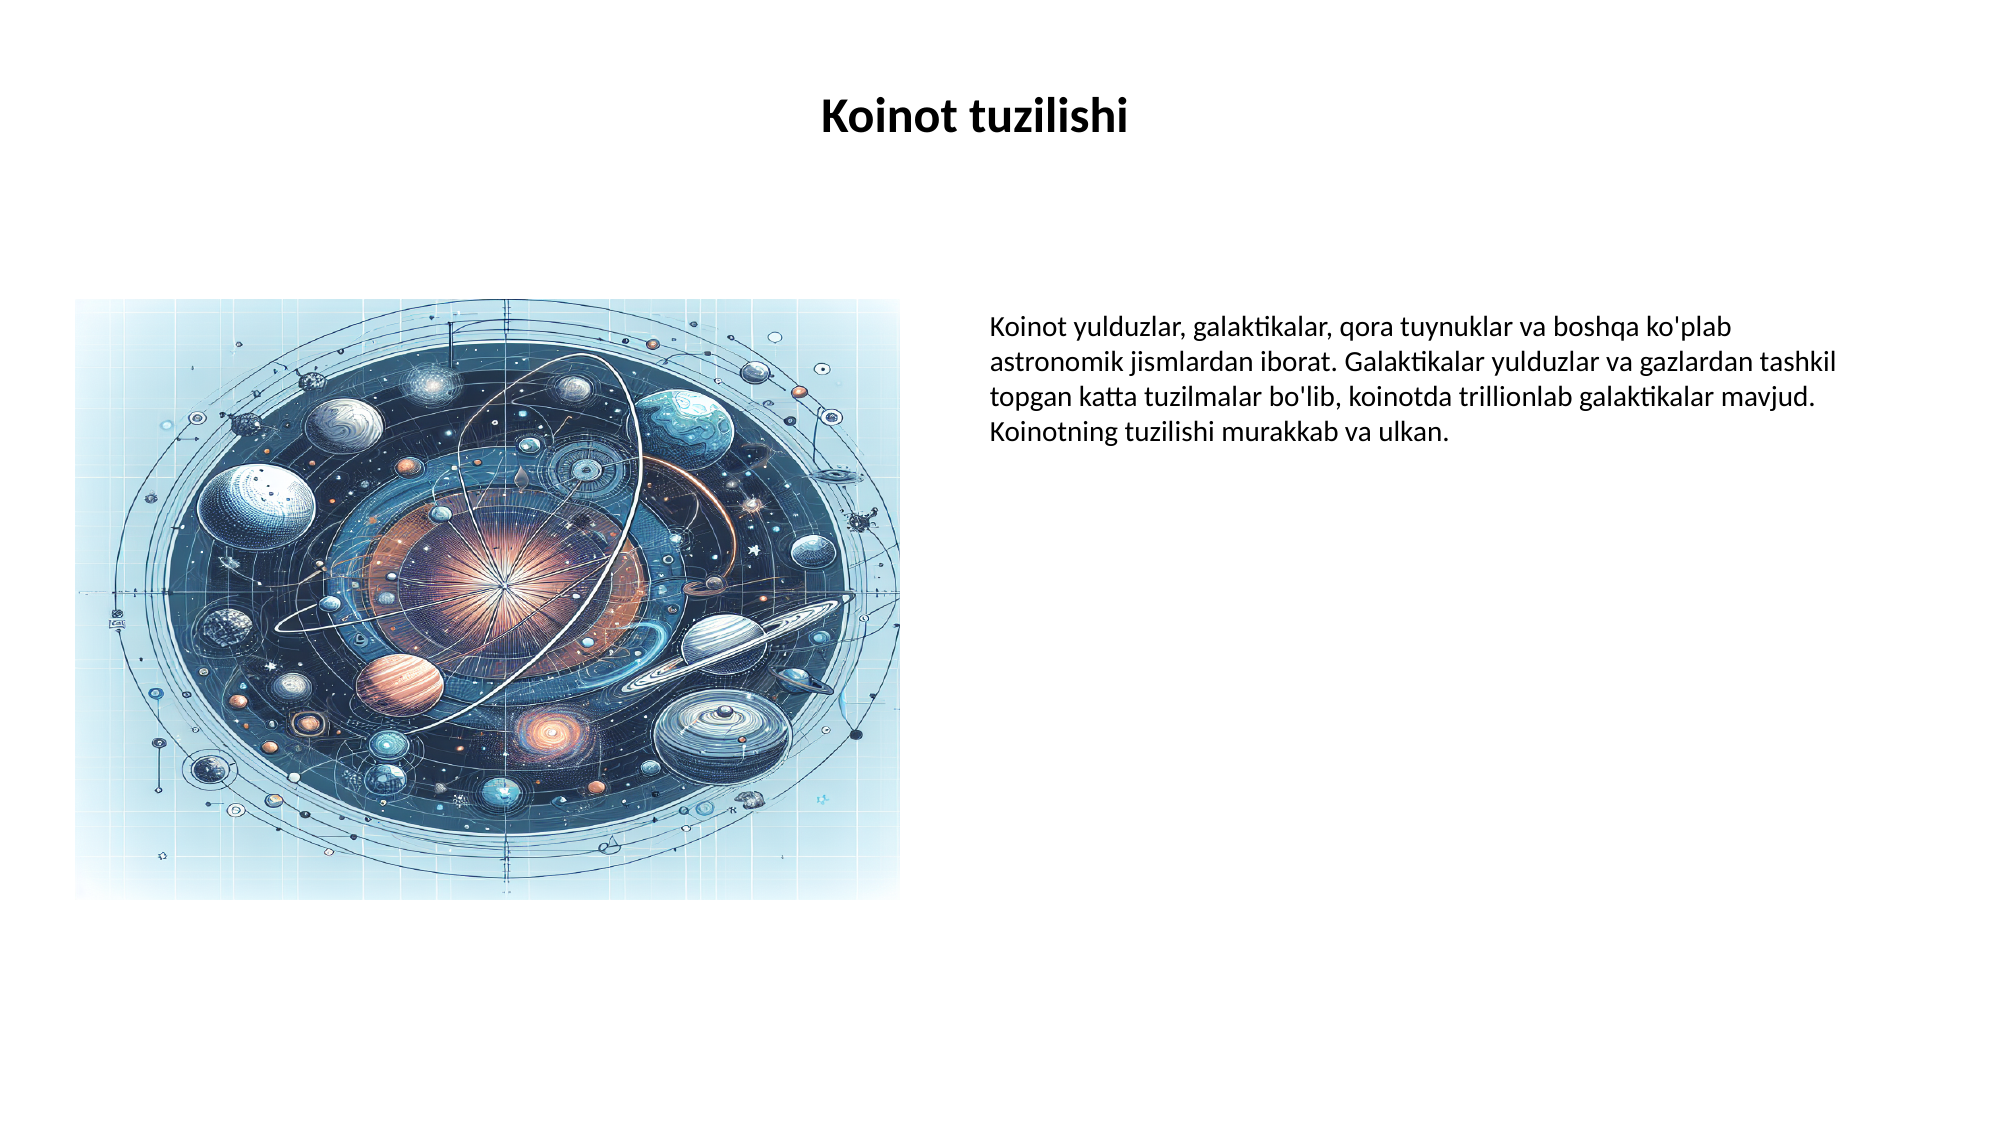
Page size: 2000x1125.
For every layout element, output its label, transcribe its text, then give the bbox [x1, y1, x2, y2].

picture [74, 299, 901, 901]
text_box Koinot tuzilishi [806, 74, 1144, 150]
text_box Koinot yulduzlar, galaktikalar, qora tuynuklar va boshqa ko'plab astronomik jismlardan iborat. Galaktikalar yulduzlar va gazlardan tashkil topgan katta tuzilmalar bo'lib, koinotda trillionlab galaktikalar mavjud. Koinotning tuzilishi murakkab va ulkan. [974, 299, 1875, 455]
